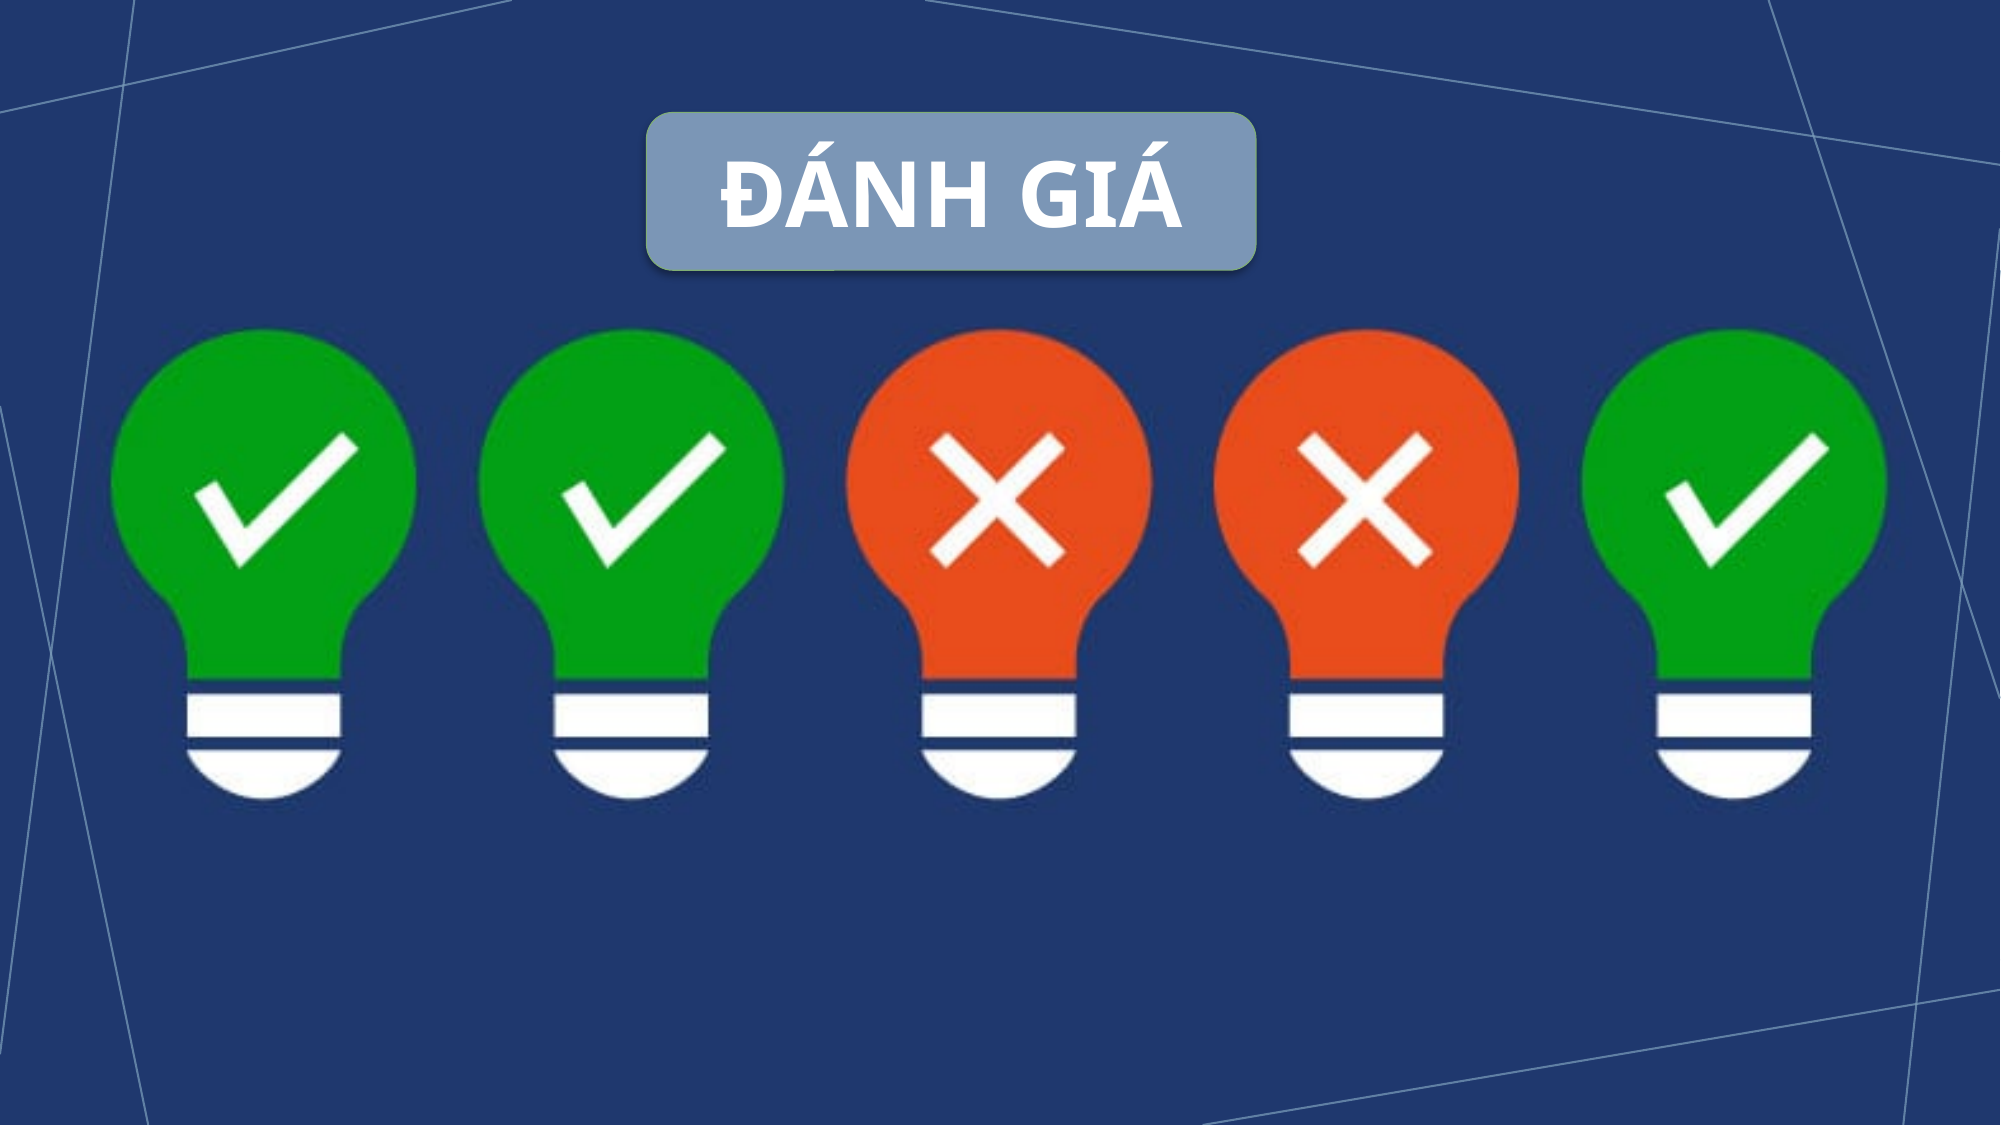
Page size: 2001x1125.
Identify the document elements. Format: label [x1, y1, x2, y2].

text_box [1903, 699, 2000, 1125]
text_box [925, 0, 2000, 165]
text_box [0, 0, 135, 405]
text_box [1202, 989, 1903, 1125]
text_box [0, 405, 149, 1125]
text_box [1768, 165, 2000, 699]
text_box [135, 0, 512, 113]
picture [135, 0, 1903, 1125]
